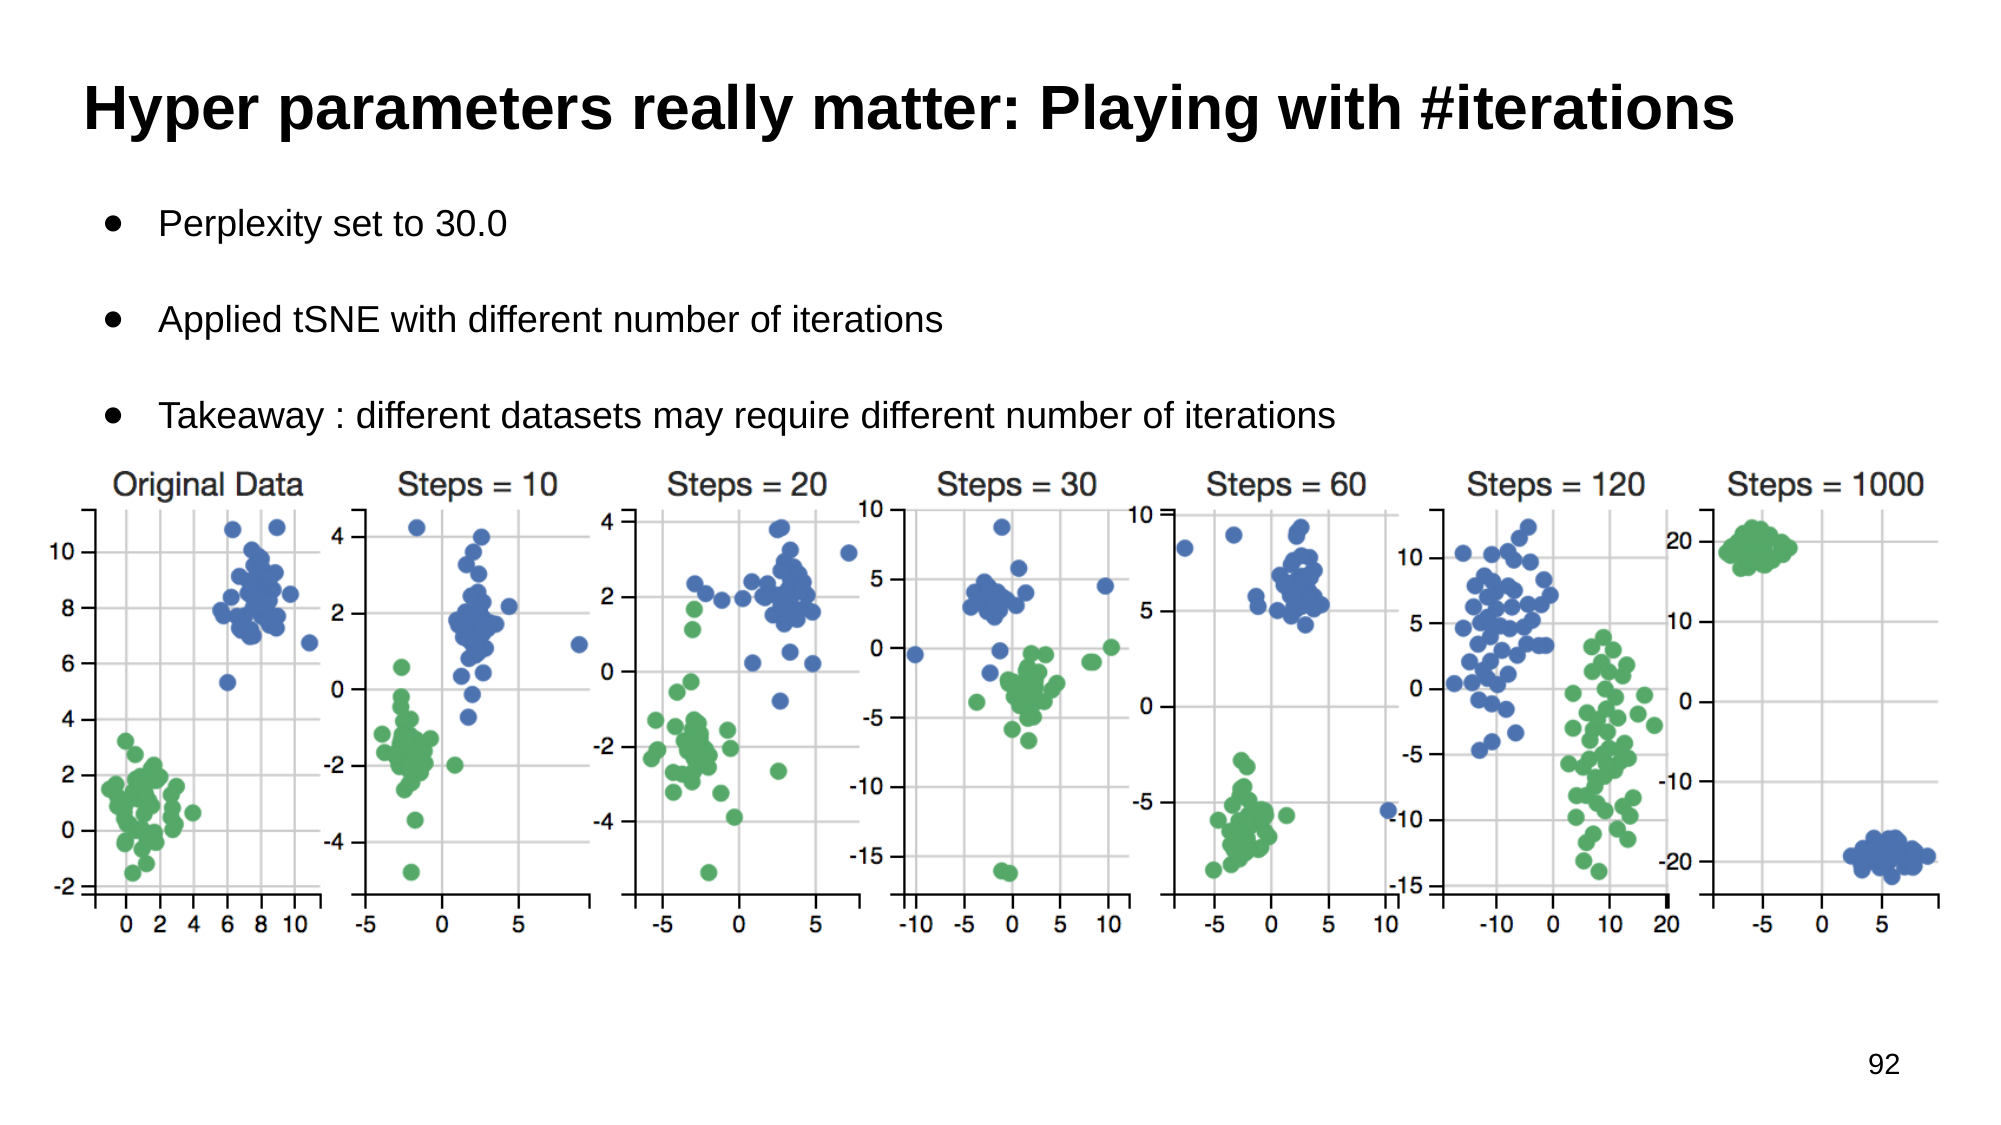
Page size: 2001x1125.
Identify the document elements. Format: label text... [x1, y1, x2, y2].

picture [0, 450, 2000, 957]
slide_number ‹#› [1853, 1019, 1974, 1106]
list Perplexity set to 30.0 Applied tSNE with different number of iterations Takeaway : different datasets may require different number of iterations [68, 177, 1932, 448]
title Hyper parameters really matter: Playing with #iterations [68, 51, 1932, 177]
